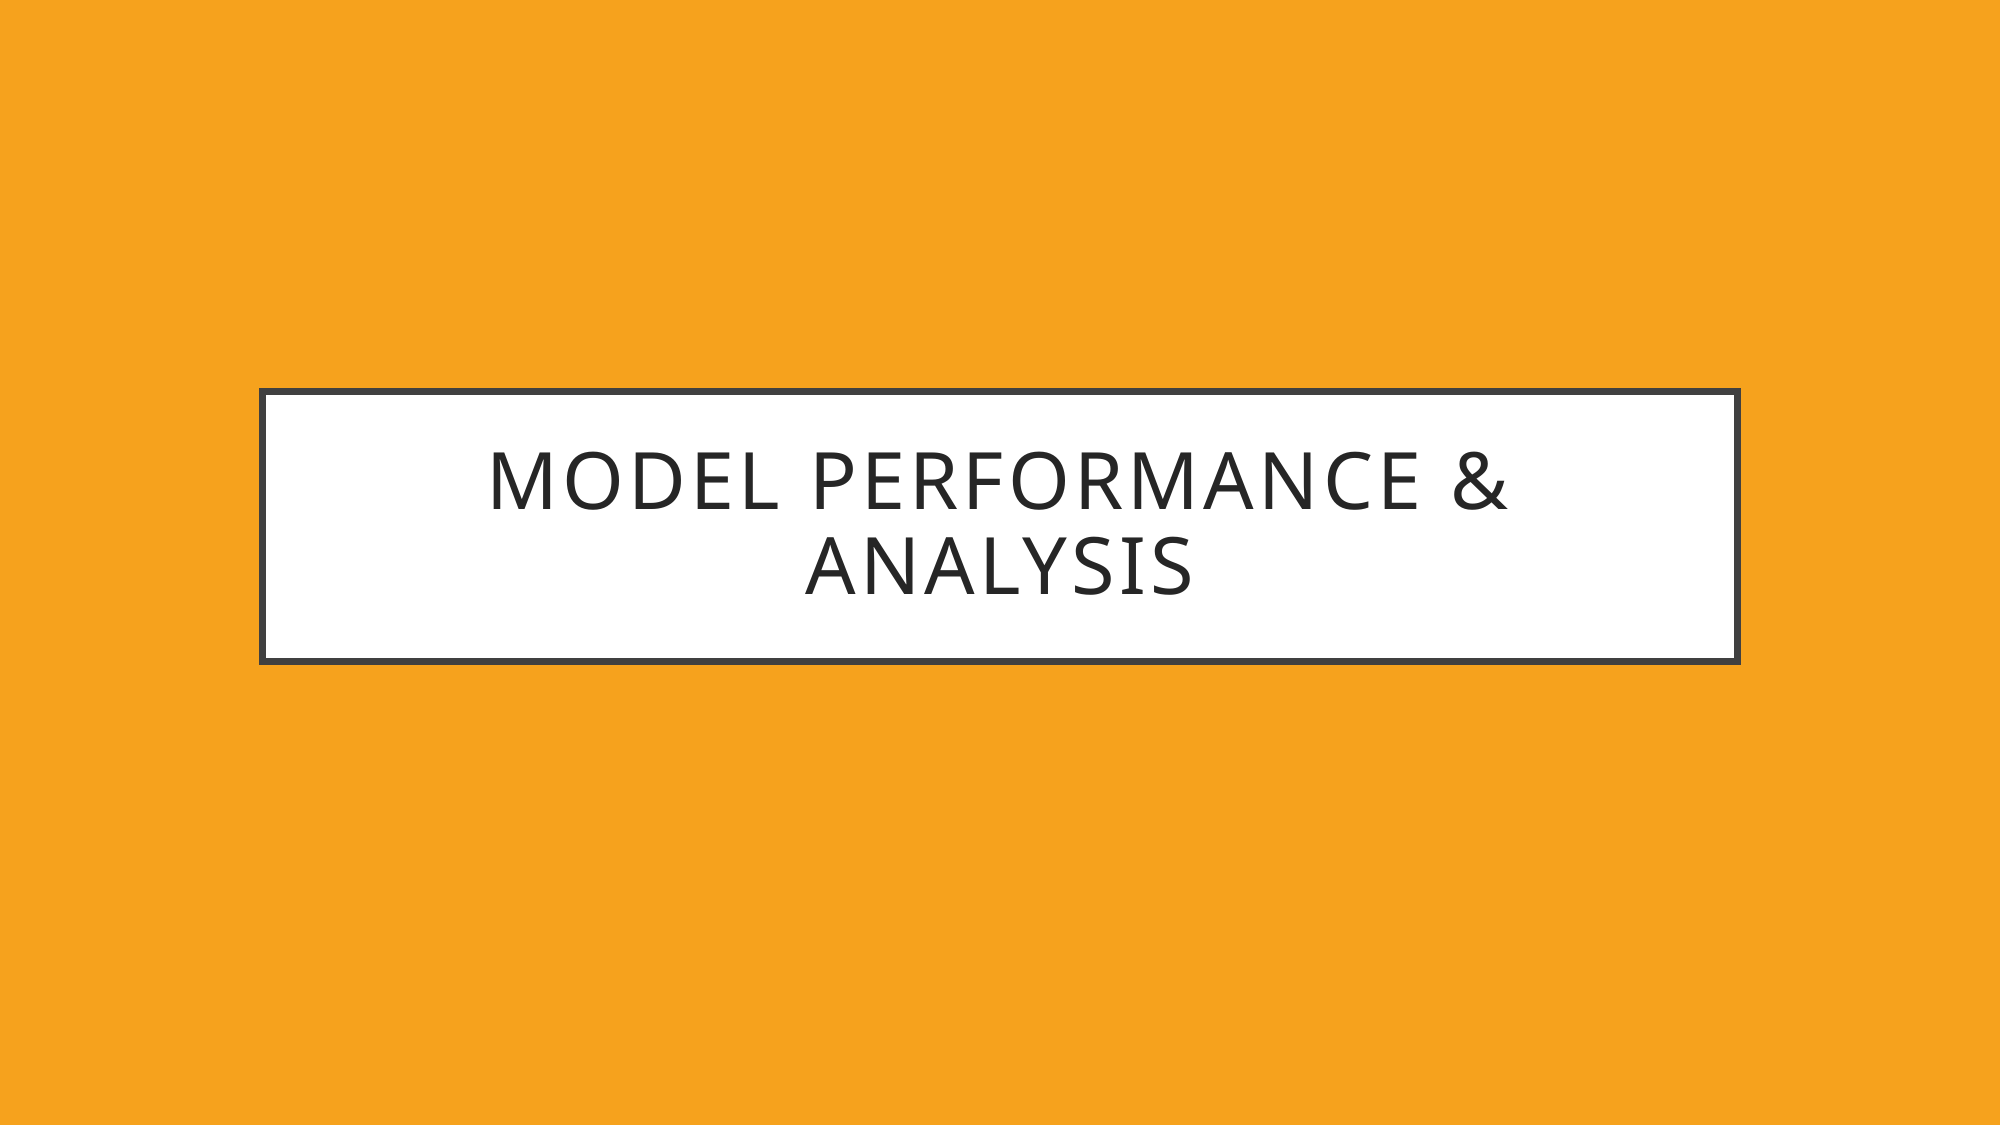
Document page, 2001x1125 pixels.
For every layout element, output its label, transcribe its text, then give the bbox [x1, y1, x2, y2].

title Model performance & analysis [259, 388, 1741, 665]
